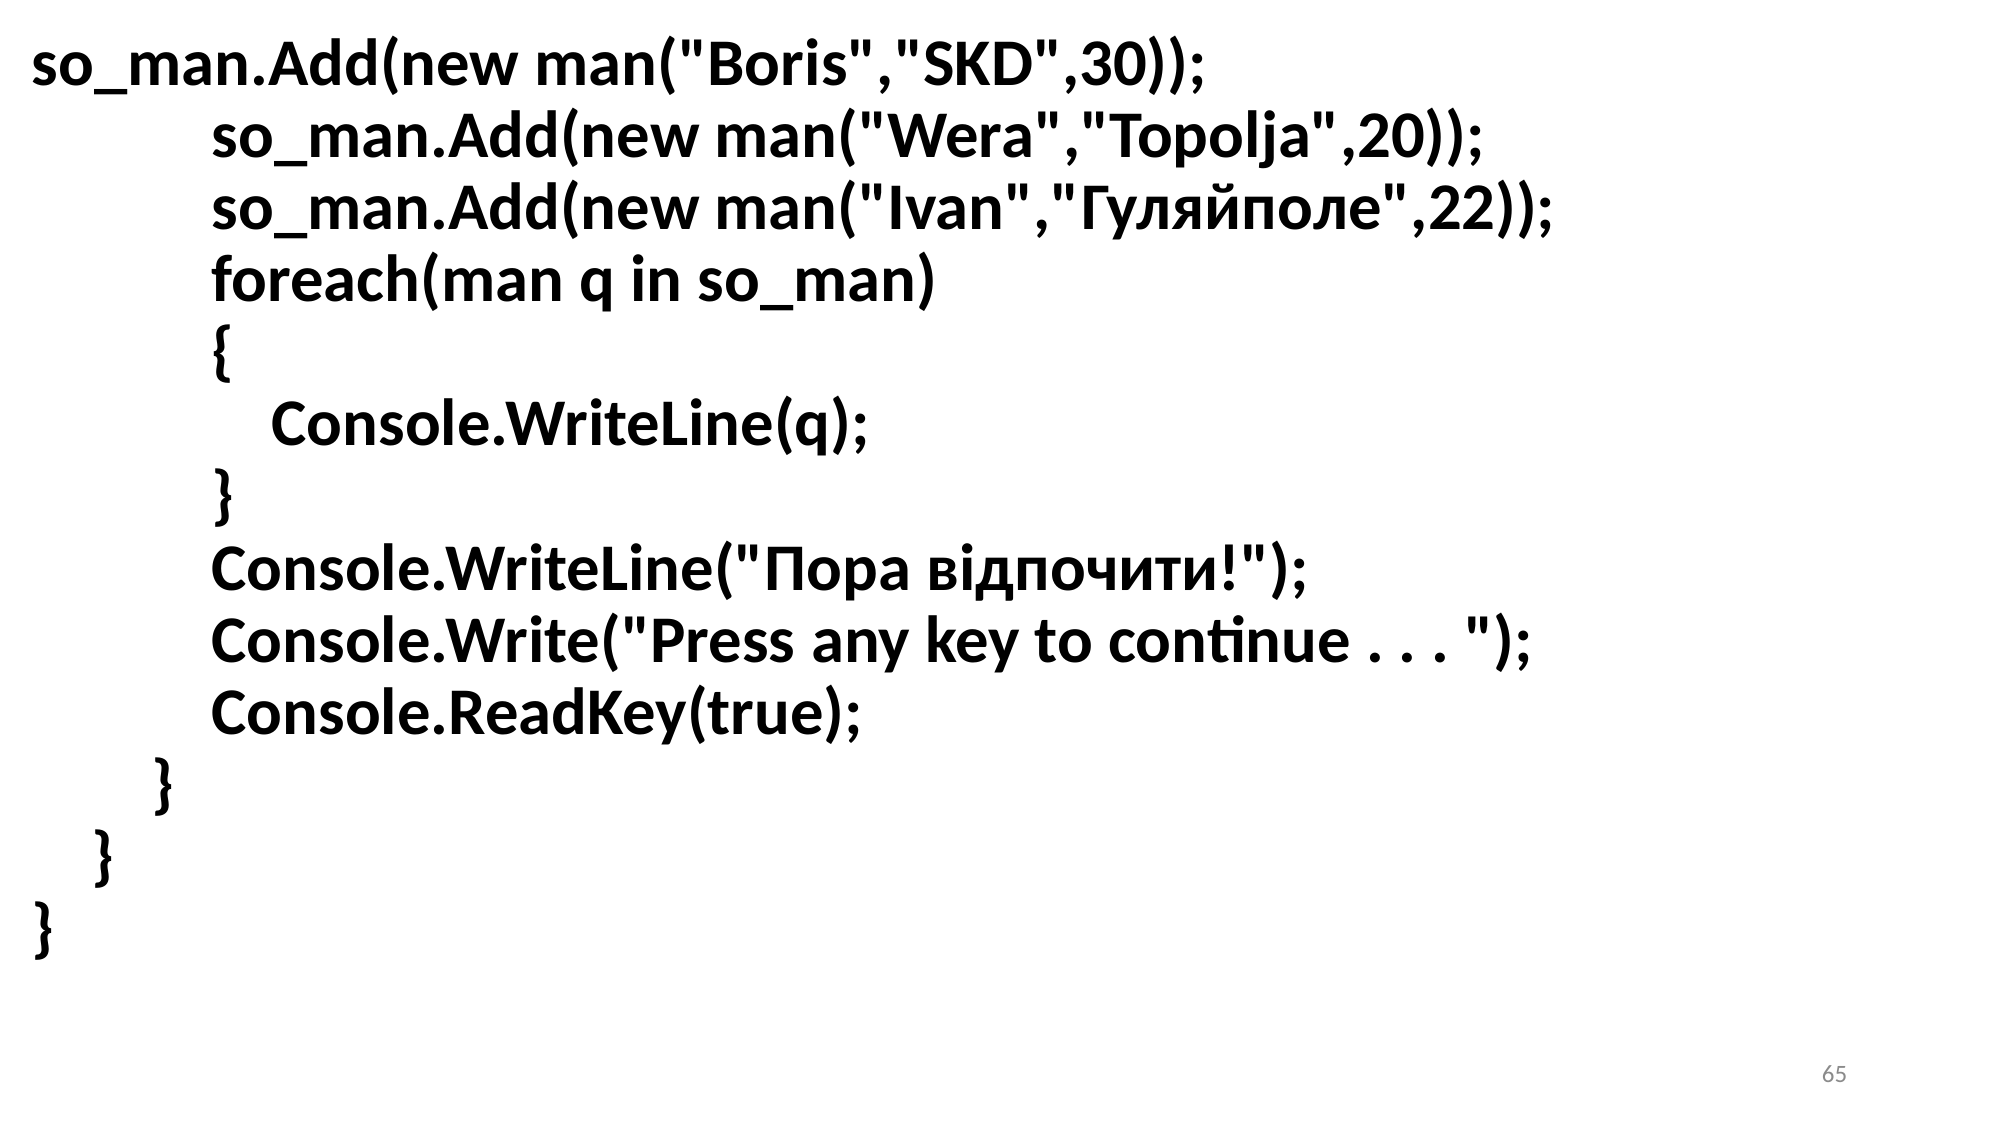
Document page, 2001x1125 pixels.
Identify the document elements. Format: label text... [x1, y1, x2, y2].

slide_number 65 [1412, 1042, 1863, 1103]
list so_man.Add(new man("Boris","SKD",30)); so_man.Add(new man("Wera","Topolja",20)); so_man.Add(new man("Ivan","Гуляйполе",22)); foreach(man q in so_man) { Console.WriteLine(q); } Console.WriteLine("Пора вiдпочити!"); Console.Write("Press any key to continue . . . "); Console.ReadKey(true); } } } [16, 20, 2000, 1110]
